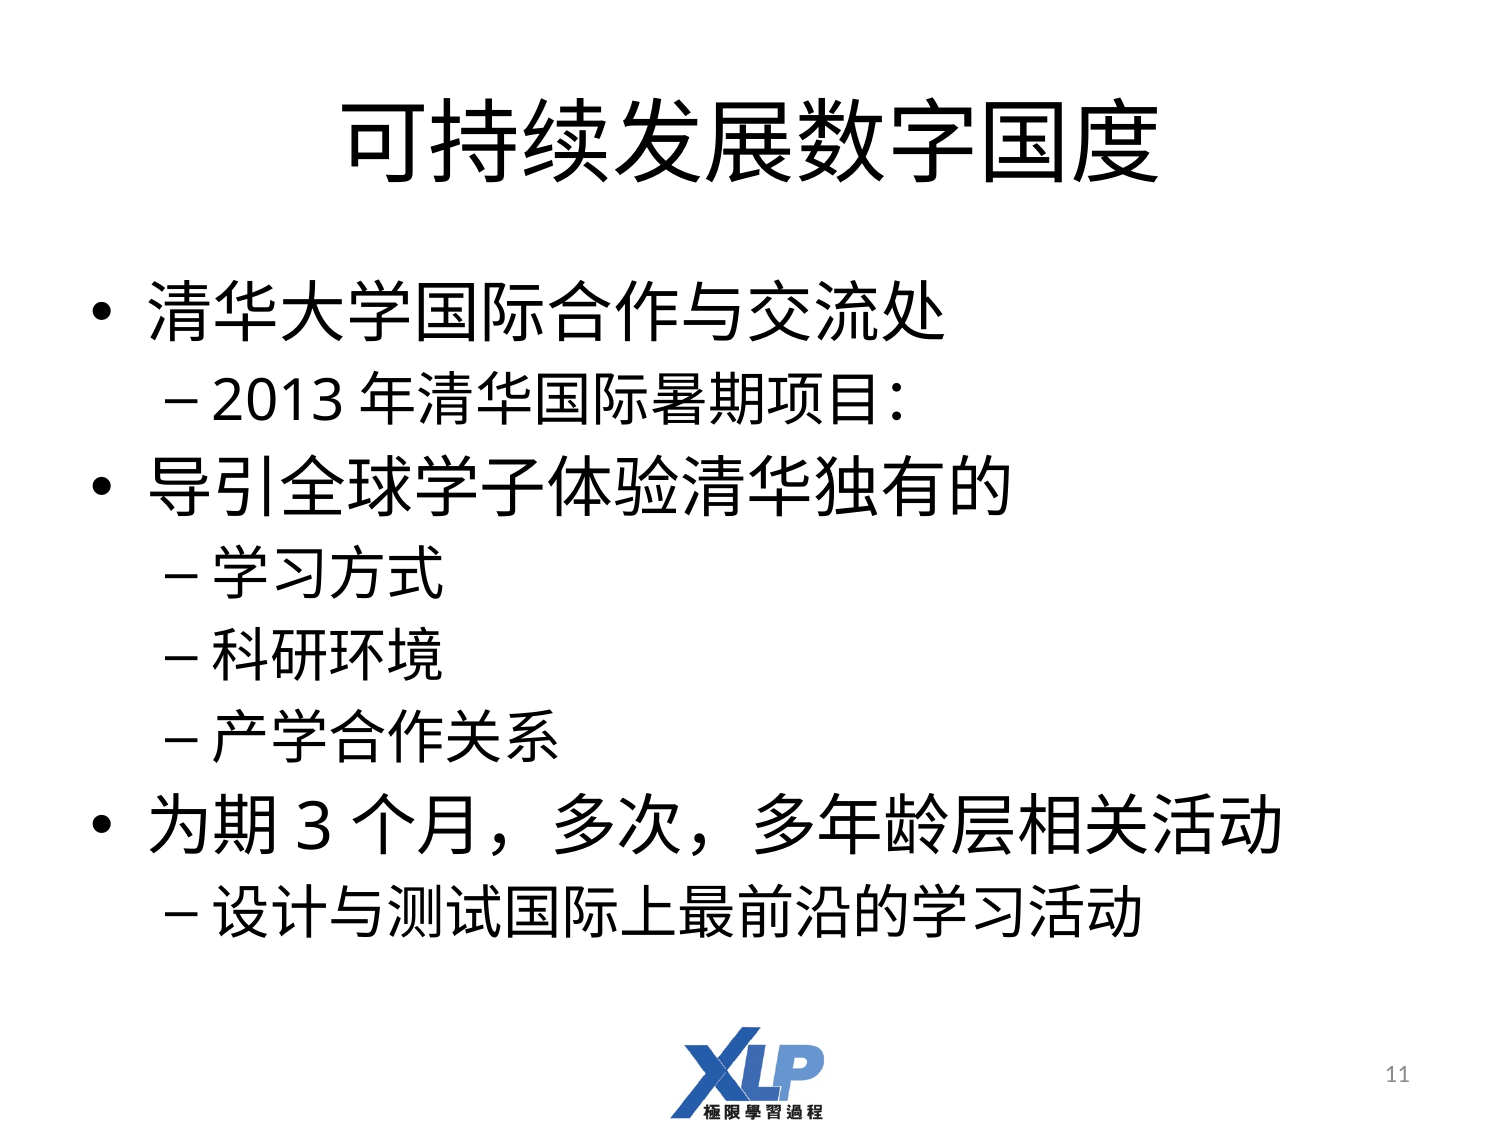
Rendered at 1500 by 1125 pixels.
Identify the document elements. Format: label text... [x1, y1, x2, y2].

title 可持续发展数字国度 [75, 45, 1425, 233]
picture [658, 1022, 842, 1124]
list 清华大学国际合作与交流处 2013年清华国际暑期项目： 导引全球学子体验清华独有的 学习方式 科研环境 产学合作关系 为期3个月，多次，多年龄层相关活动 设计与测试国际上最前沿的学习活动 [75, 262, 1425, 1005]
slide_number 11 [1074, 1042, 1425, 1103]
